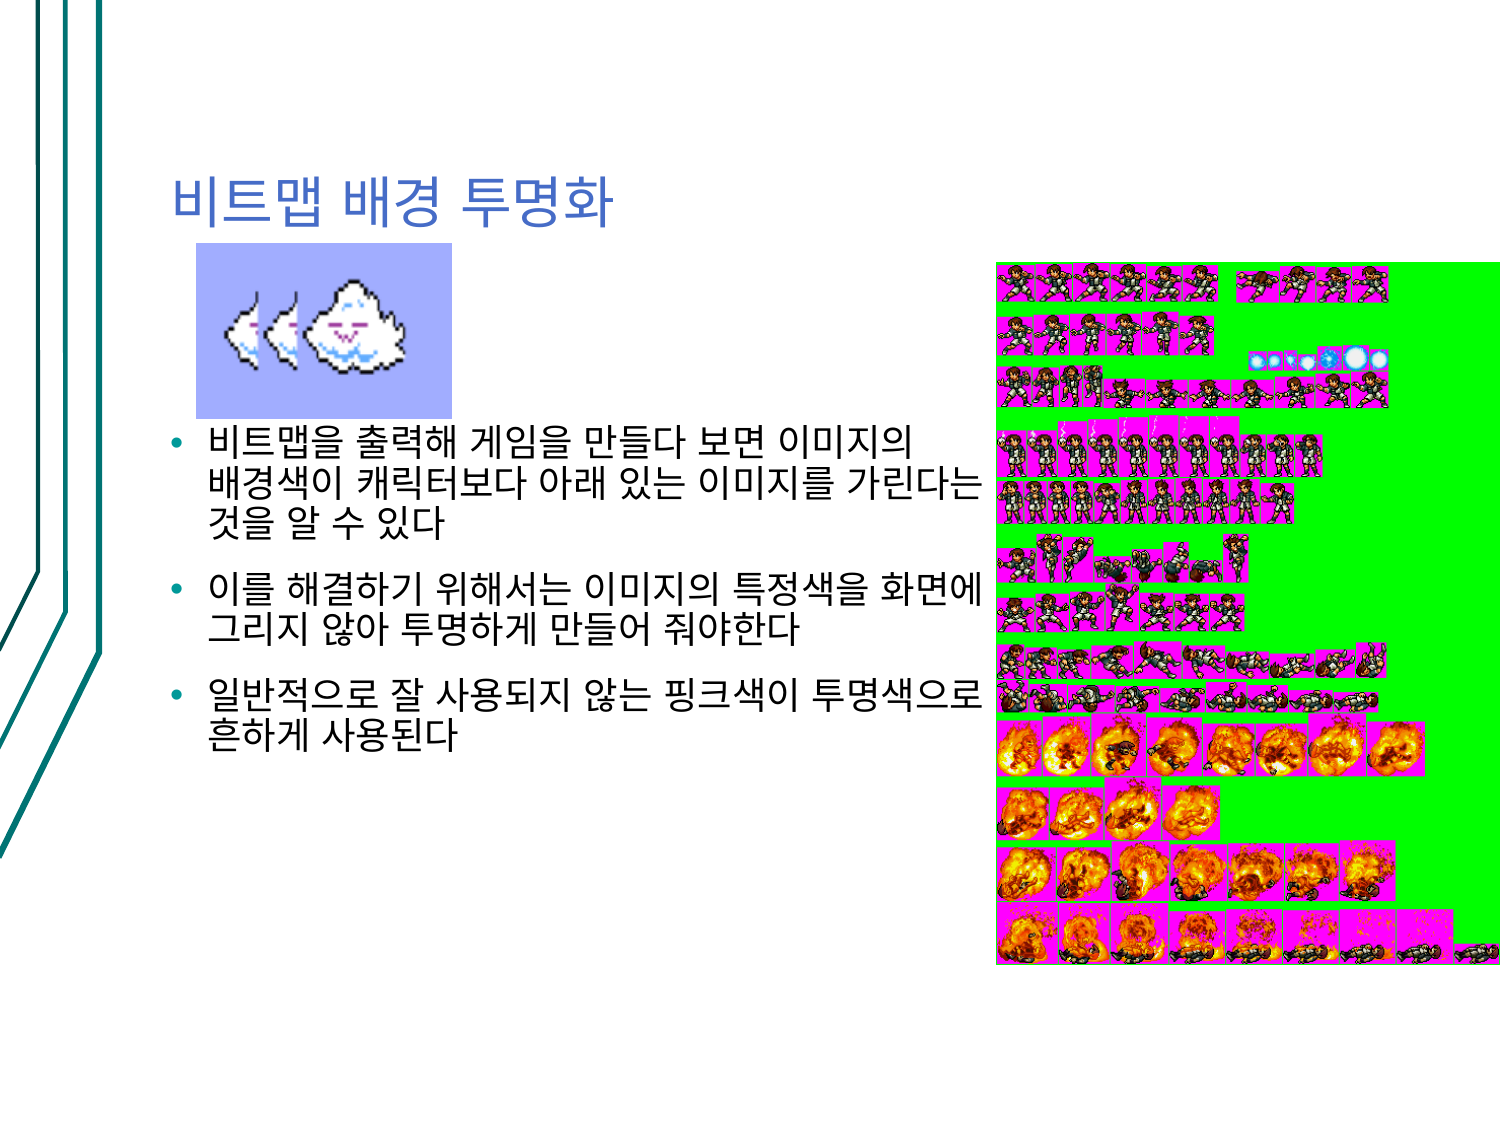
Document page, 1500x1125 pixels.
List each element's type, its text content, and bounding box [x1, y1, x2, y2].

list 비트맵을 출력해 게임을 만들다 보면 이미지의 배경색이 캐릭터보다 아래 있는 이미지를 가린다는 것을 알 수 있다 이를 해결하기 위해서는 이미지의 특정색을 화면에 그리지 않아 투명하게 만들어 줘야한다 일반적으로 잘 사용되지 않는 핑크색이 투명색으로 흔하게 사용된다 [150, 279, 1022, 1125]
title 비트맵 배경 투명화 [150, 45, 1425, 246]
picture [196, 243, 452, 420]
picture [996, 261, 1500, 965]
